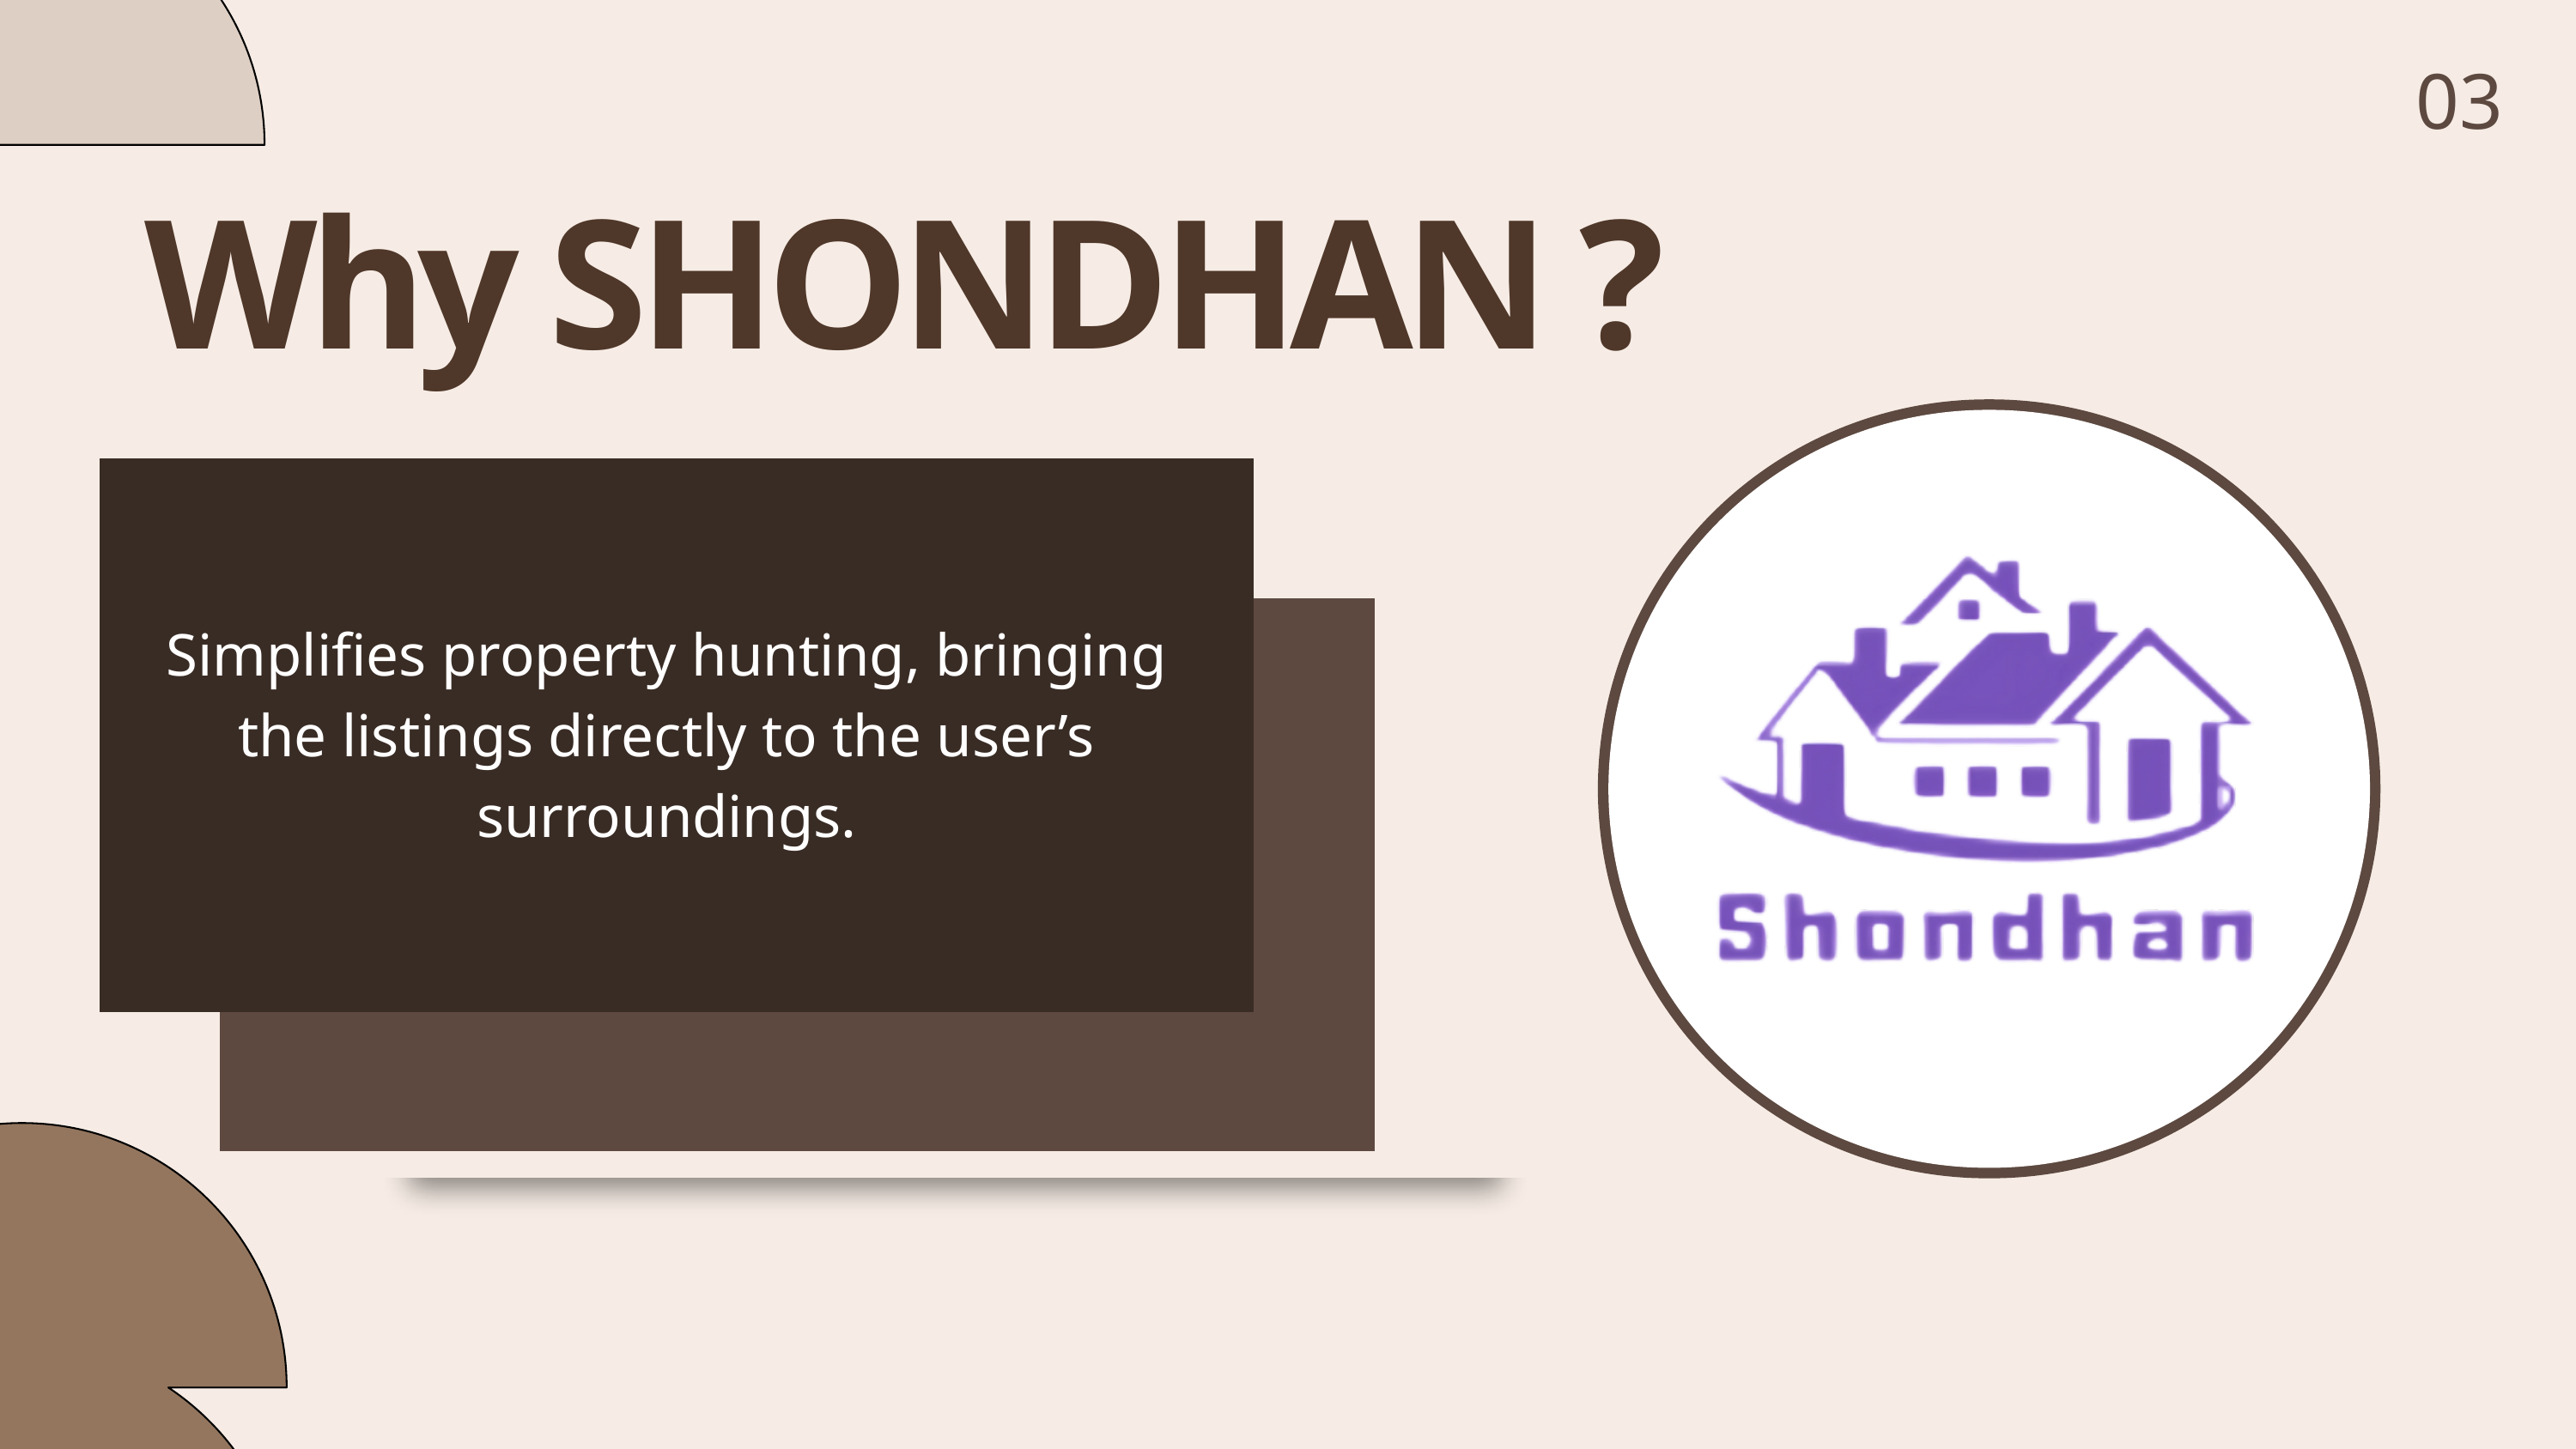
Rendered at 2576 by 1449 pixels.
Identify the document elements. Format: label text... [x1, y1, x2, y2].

text_box 03 [2343, 37, 2576, 144]
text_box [0, 0, 265, 145]
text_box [99, 458, 1255, 1013]
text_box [0, 1122, 288, 1449]
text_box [219, 597, 1375, 1152]
text_box Why SHONDHAN ? [144, 215, 1706, 385]
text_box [1599, 399, 2379, 1179]
text_box [381, 1178, 1534, 1218]
